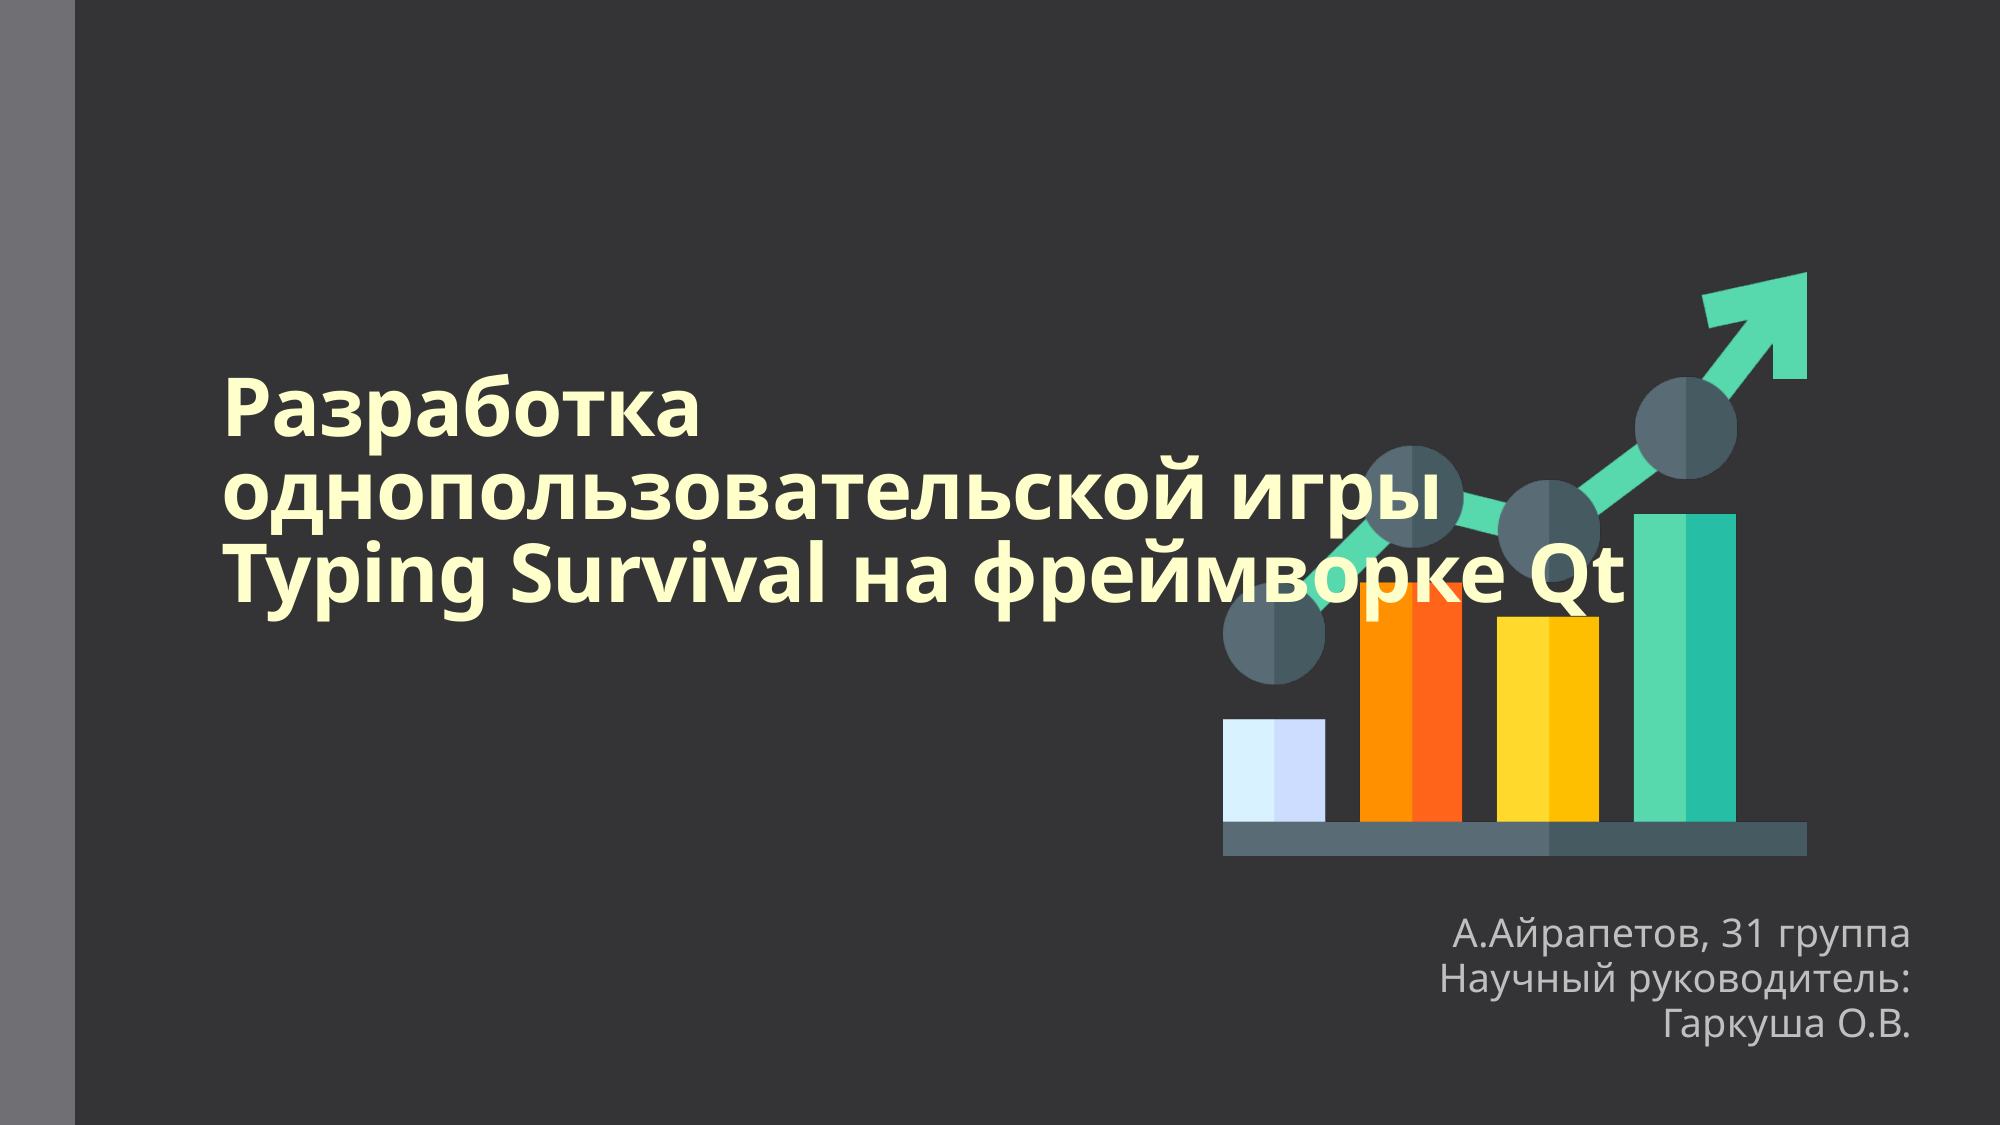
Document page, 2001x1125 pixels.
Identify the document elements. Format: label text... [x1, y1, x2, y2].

picture [1223, 272, 1807, 857]
title Разработка однопользовательской игры Typing Survival на фреймворке Qt [206, 303, 1216, 627]
subtitle А.Айрапетов, 31 группа Научный руководитель: Гаркуша О.В. [1402, 904, 1928, 1114]
